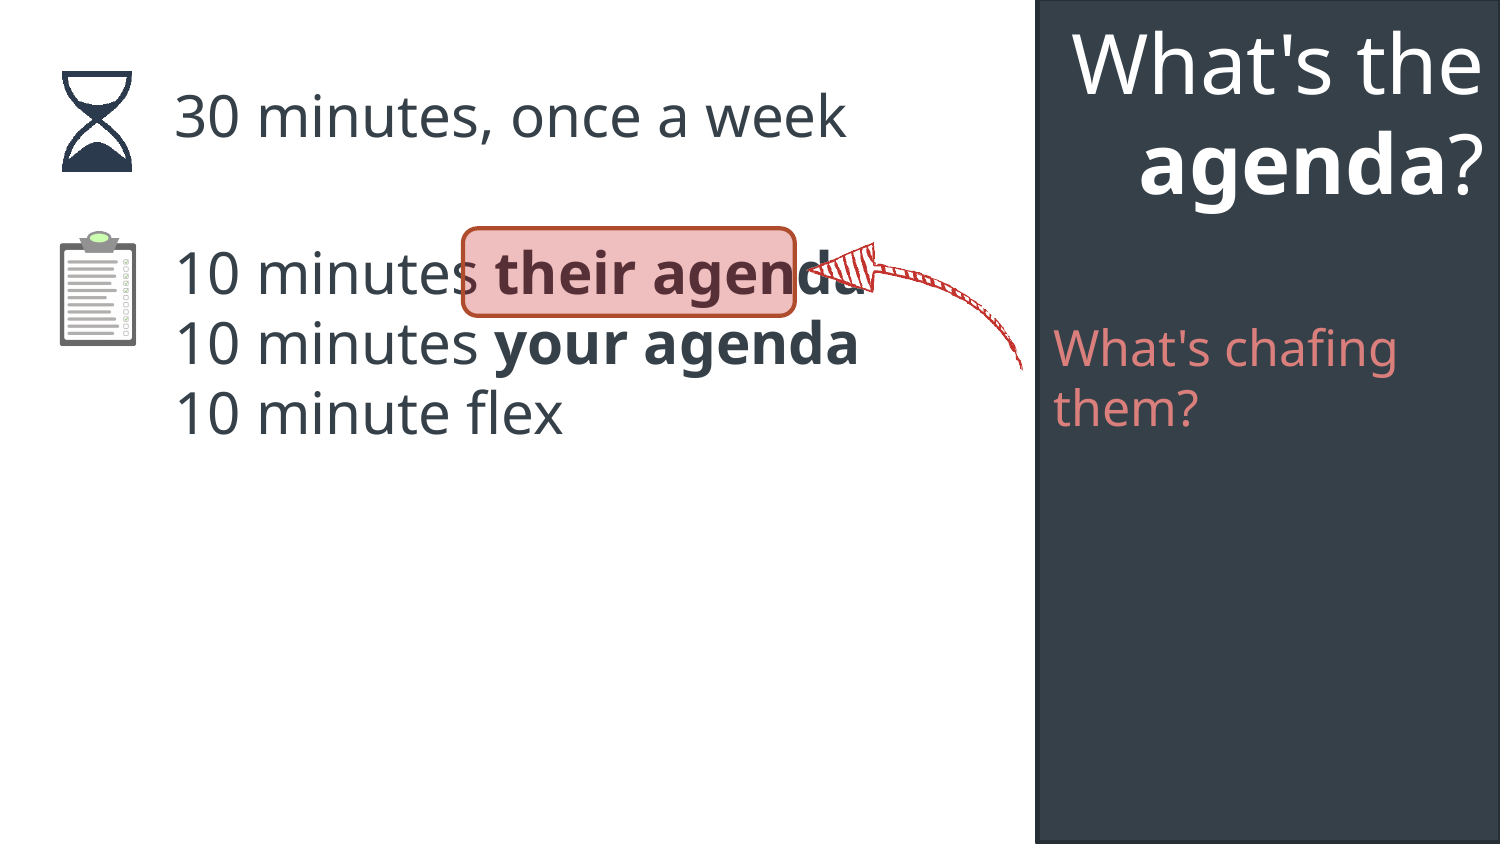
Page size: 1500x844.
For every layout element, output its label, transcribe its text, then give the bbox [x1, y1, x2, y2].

picture [62, 71, 132, 173]
text_box 30 minutes, once a week [159, 71, 885, 157]
text_box 10 minutes their agenda 10 minutes your agenda 10 minute flex [159, 228, 885, 454]
picture [794, 232, 1088, 378]
picture [55, 229, 139, 348]
text_box What's chafing them? [1038, 308, 1439, 444]
text_box What's the agenda? [1012, 3, 1500, 219]
text_box [1035, 219, 1500, 844]
text_box [460, 226, 793, 318]
